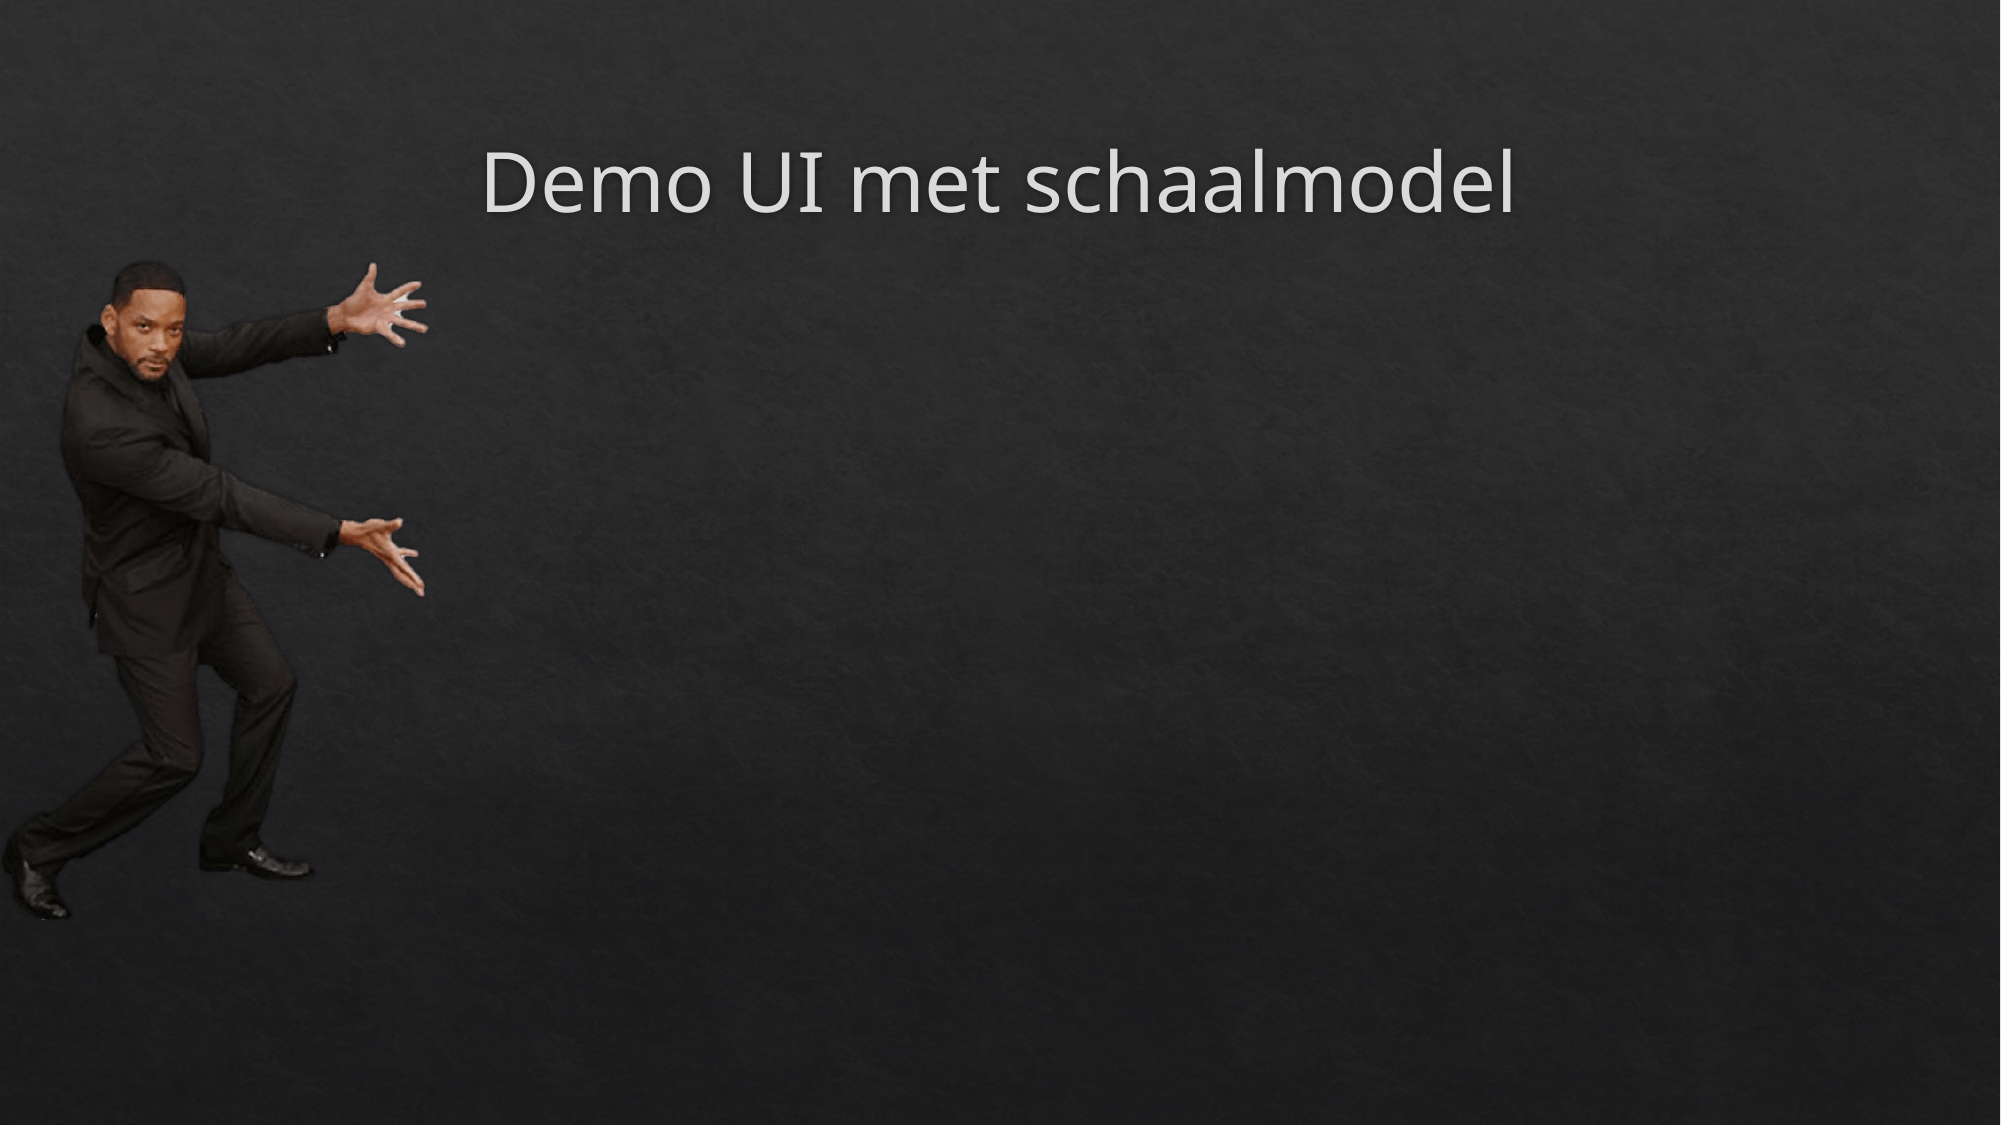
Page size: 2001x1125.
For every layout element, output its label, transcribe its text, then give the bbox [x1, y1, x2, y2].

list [0, 258, 540, 926]
title Demo UI met schaalmodel [149, 99, 1849, 260]
